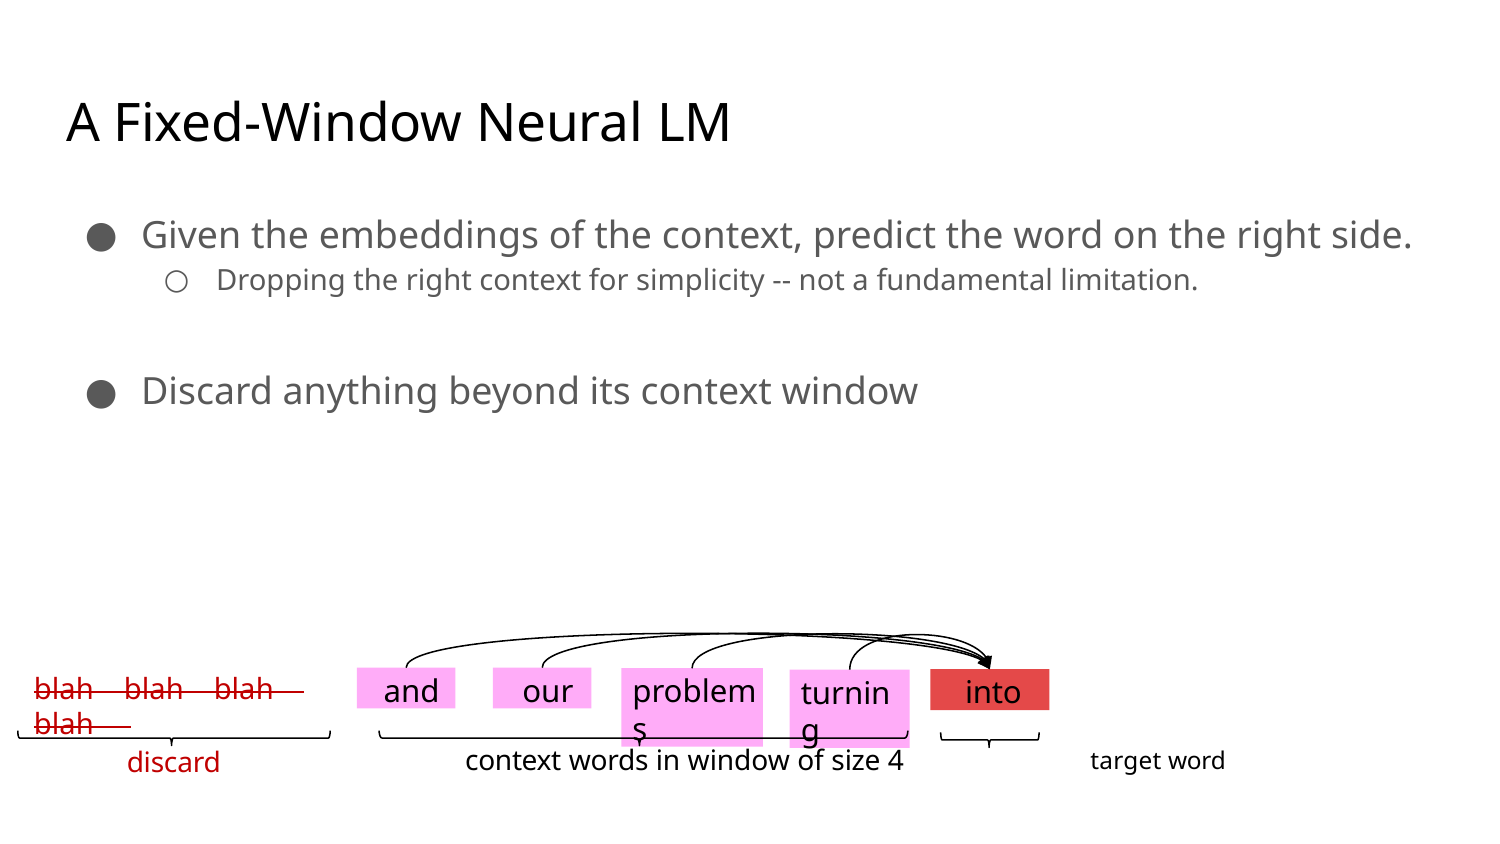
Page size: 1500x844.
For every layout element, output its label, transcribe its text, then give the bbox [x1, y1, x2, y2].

text_box context words in window of size 4 target word [428, 742, 691, 779]
text_box into [930, 669, 1050, 711]
text_box context words in window of size 4 target word [846, 742, 1239, 779]
text_box [773, 730, 835, 739]
text_box xN [761, 447, 765, 632]
text_box context words in window of size 4 target word [773, 742, 835, 779]
text_box blah blah blah blah [19, 663, 362, 748]
list Given the embeddings of the context, predict the word on the right side. Dropping the right context for simplicity -- not a fundamental limitation. Discard anything beyond its context window [51, 189, 1449, 750]
text_box turning [846, 669, 910, 742]
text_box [696, 376, 700, 844]
text_box discard [125, 748, 226, 779]
text_box context words in window of size 4 target word [705, 742, 759, 779]
text_box [846, 730, 908, 739]
text_box [379, 730, 691, 742]
title A Fixed-Window Neural LM [51, 72, 1449, 167]
text_box problems [621, 668, 691, 730]
text_box problems [705, 668, 759, 730]
text_box our [492, 667, 592, 709]
text_box [940, 732, 1040, 748]
text_box turning [789, 669, 835, 730]
text_box and [362, 667, 456, 709]
text_box [705, 730, 759, 739]
